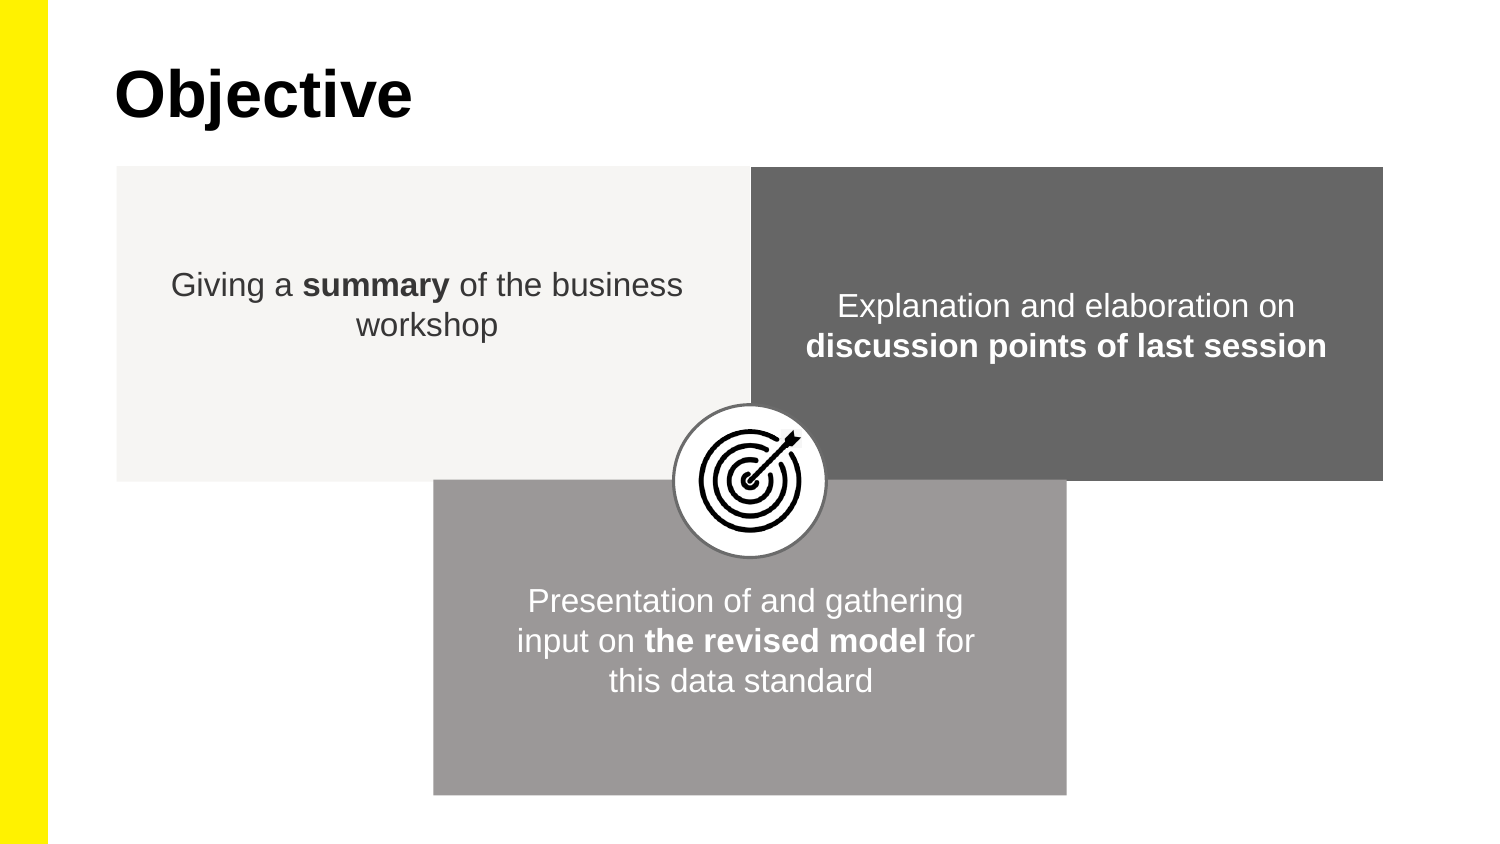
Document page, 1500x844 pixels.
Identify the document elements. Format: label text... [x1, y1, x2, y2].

text_box [116, 167, 750, 482]
text_box Objective [103, 44, 1397, 167]
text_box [697, 428, 803, 534]
text_box Presentation of and gathering input on the revised model for this data standard [476, 508, 1016, 771]
text_box Giving a summary of the business workshop [139, 192, 716, 454]
text_box [673, 404, 827, 532]
text_box [703, 542, 797, 558]
text_box [433, 479, 1067, 796]
text_box Explanation and elaboration on discussion points of last session [750, 167, 1384, 482]
